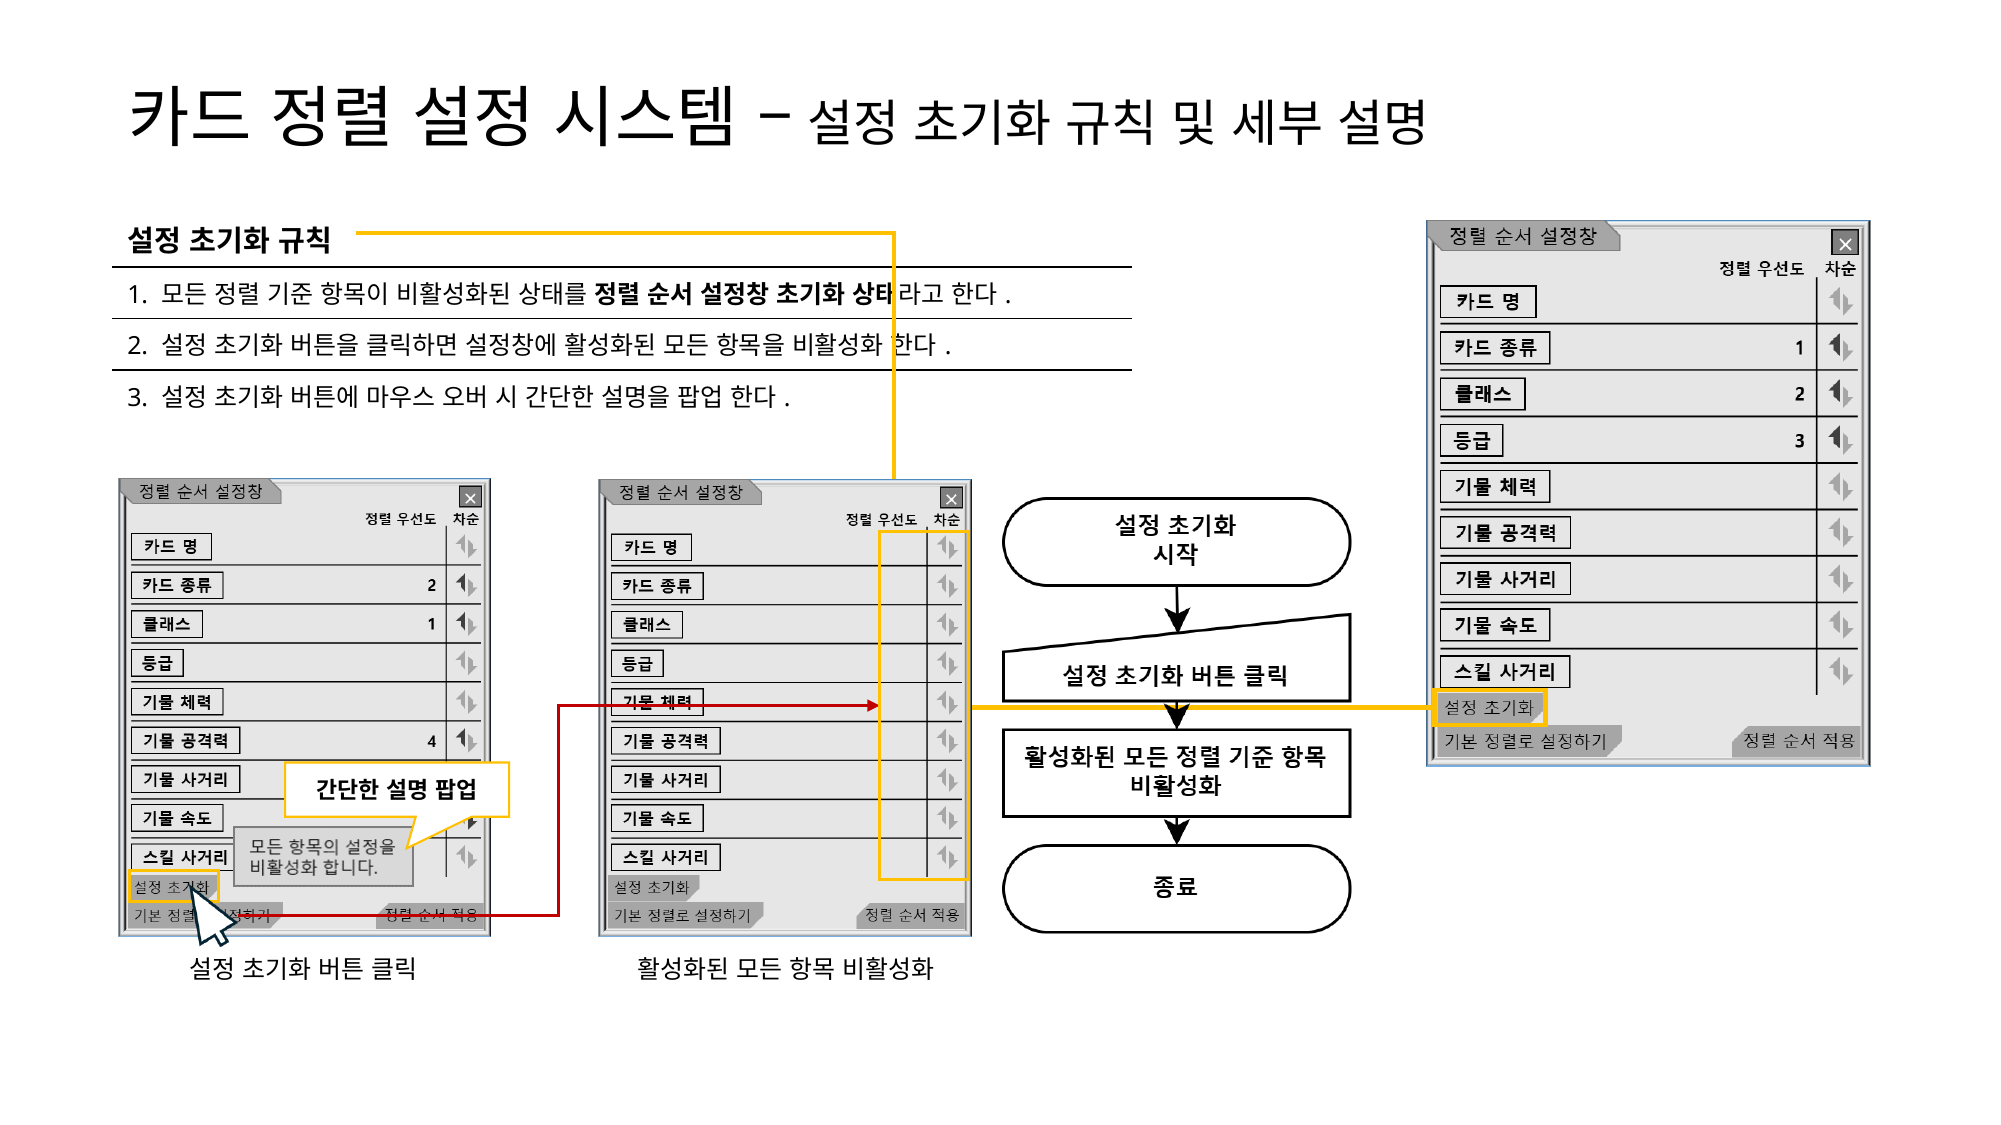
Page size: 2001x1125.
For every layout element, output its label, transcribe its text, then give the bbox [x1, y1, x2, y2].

table_header 설정 초기화 규칙 [112, 210, 1132, 266]
table_cell 2. 설정 초기화 버튼을 클릭하면 설정창에 활성화된 모든 항목을 비활성화 한다. [112, 319, 356, 369]
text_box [238, 705, 880, 916]
picture [194, 893, 232, 942]
text_box 설정 초기화 버튼 클릭 [113, 946, 494, 991]
picture [1424, 214, 1874, 768]
text_box 활성화된 모든 항목 비활성화 [595, 946, 976, 991]
text_box 카드 정렬 설정 시스템 – 설정 초기화 규칙 및 세부 설명 [113, 63, 1886, 167]
table_cell 3. 설정 초기화 버튼에 마우스 오버 시 간단한 설명을 팝업 한다. [112, 371, 356, 421]
picture [597, 468, 1380, 965]
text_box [356, 233, 1435, 708]
picture [117, 473, 494, 947]
table_cell 1. 모든 정렬 기준 항목이 비활성화된 상태를 정렬 순서 설정창 초기화 상태라고 한다. [112, 268, 356, 318]
